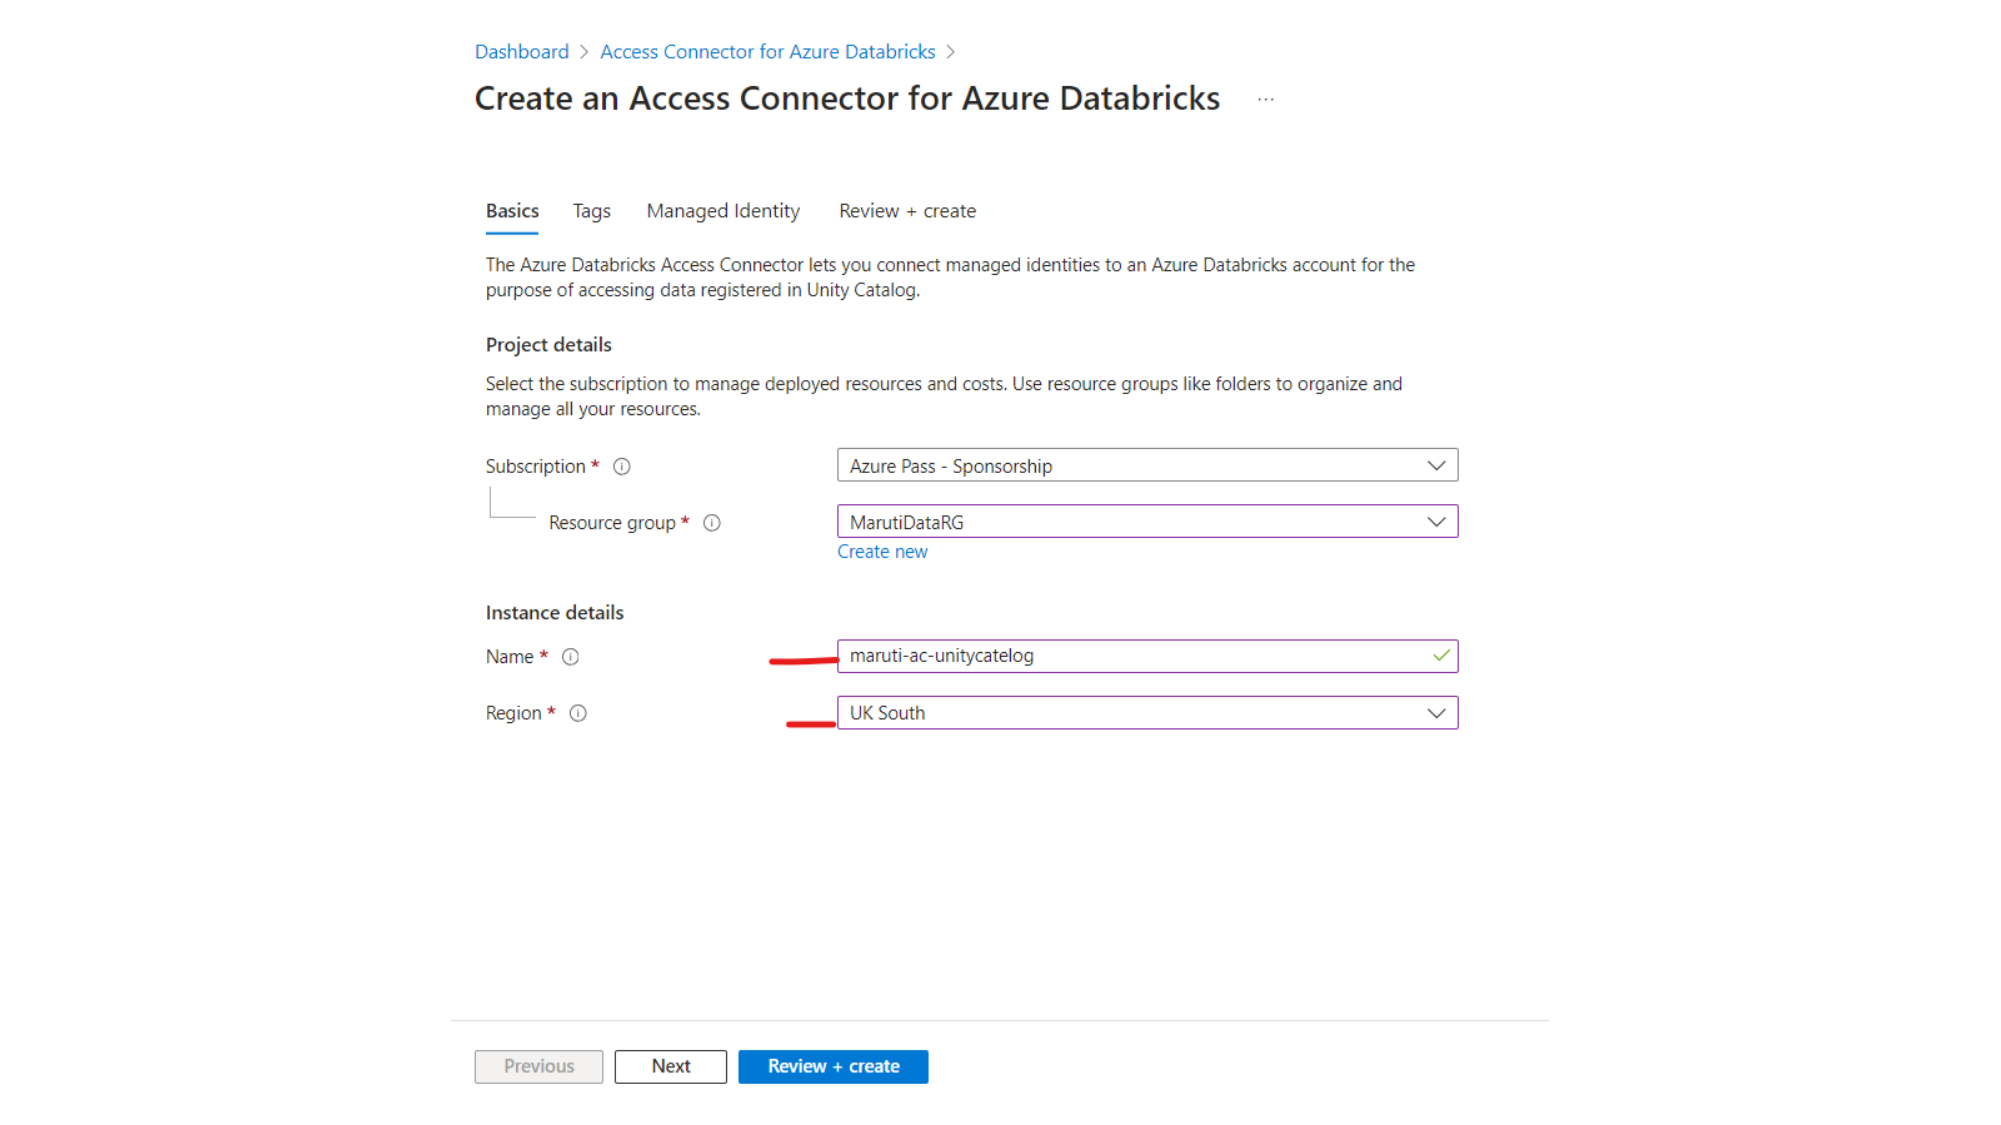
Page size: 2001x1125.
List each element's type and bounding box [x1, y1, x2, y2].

picture [451, 26, 1549, 1099]
